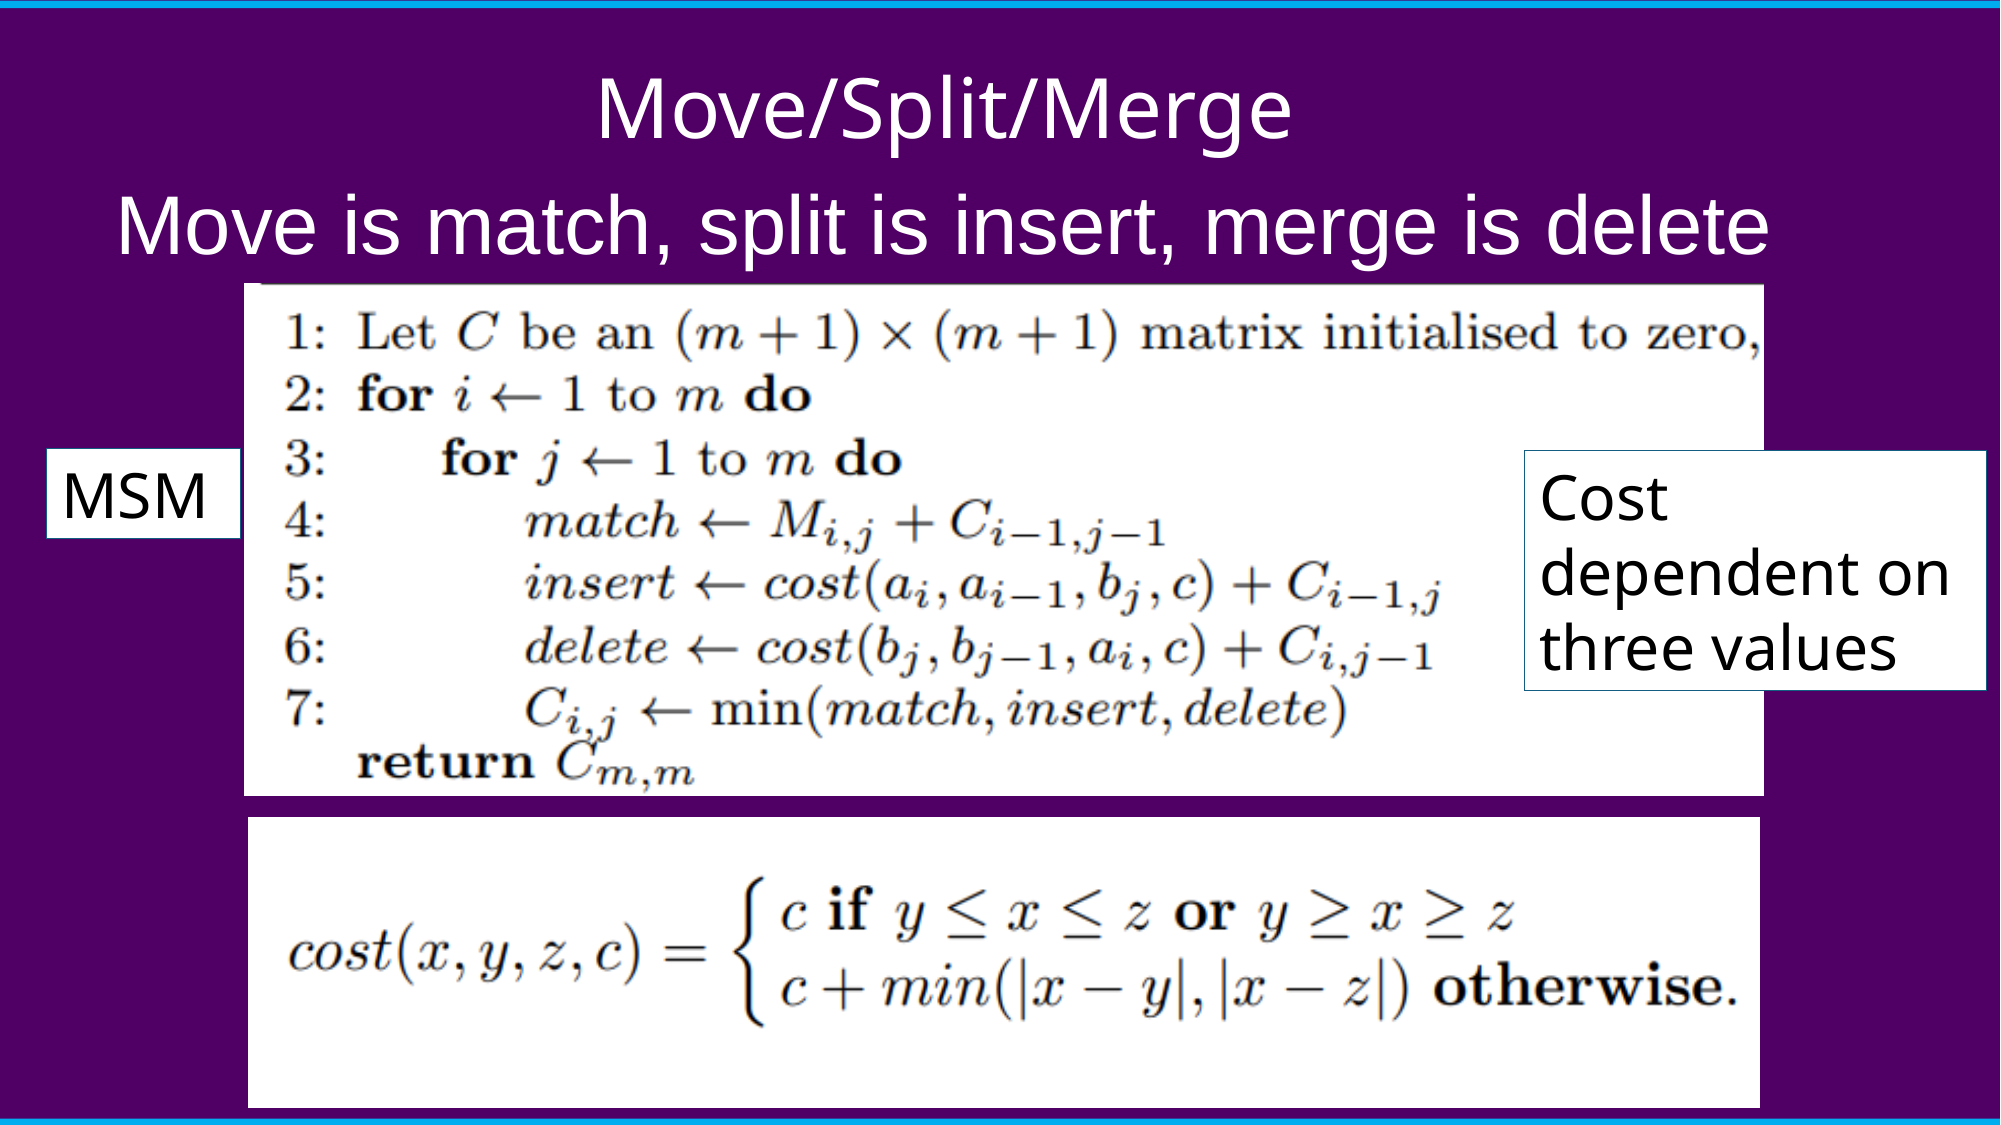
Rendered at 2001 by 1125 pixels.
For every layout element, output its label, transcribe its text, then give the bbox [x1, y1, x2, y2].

text_box MSM [46, 448, 241, 539]
text_box Cost dependent on three values [1765, 450, 1987, 691]
text_box Move is match, split is insert, merge is delete [86, 128, 1804, 314]
picture [247, 817, 1761, 1109]
title Move/Split/Merge [302, 19, 1588, 128]
picture [244, 282, 1765, 797]
